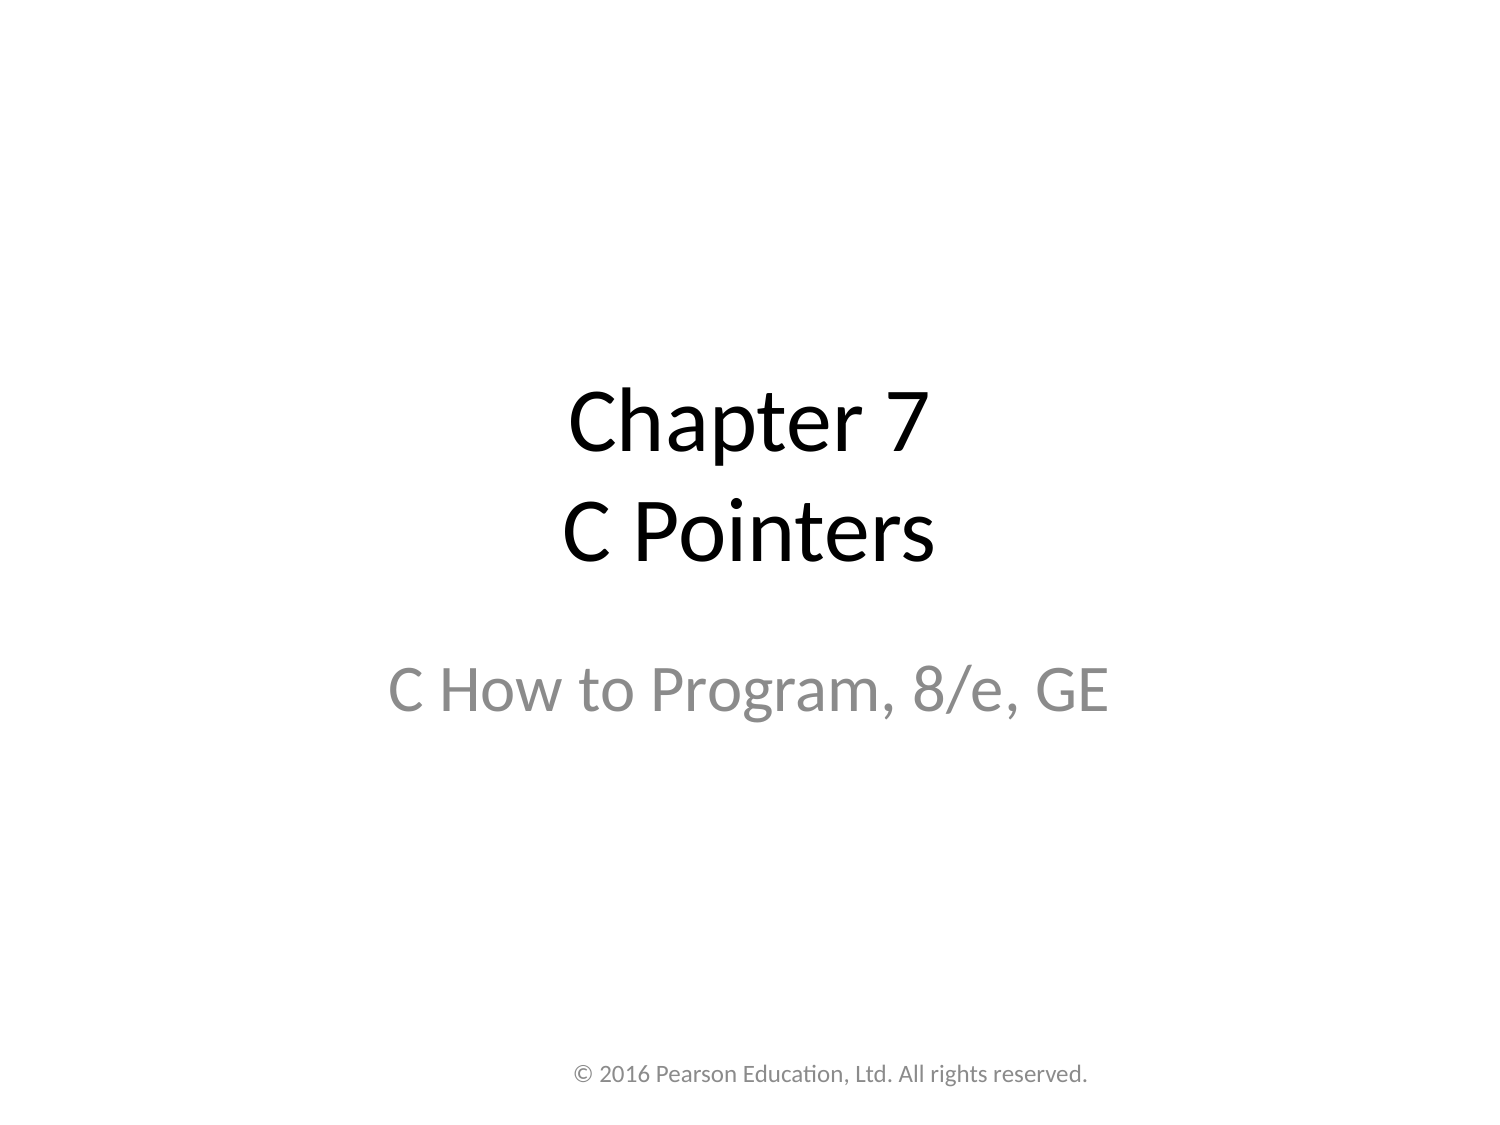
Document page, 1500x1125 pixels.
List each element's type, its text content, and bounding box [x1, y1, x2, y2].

title Chapter 7 C Pointers [112, 349, 1388, 591]
footer © 2016 Pearson Education, Ltd. All rights reserved. [474, 1042, 1188, 1103]
subtitle C How to Program, 8/e, GE [225, 637, 1275, 925]
